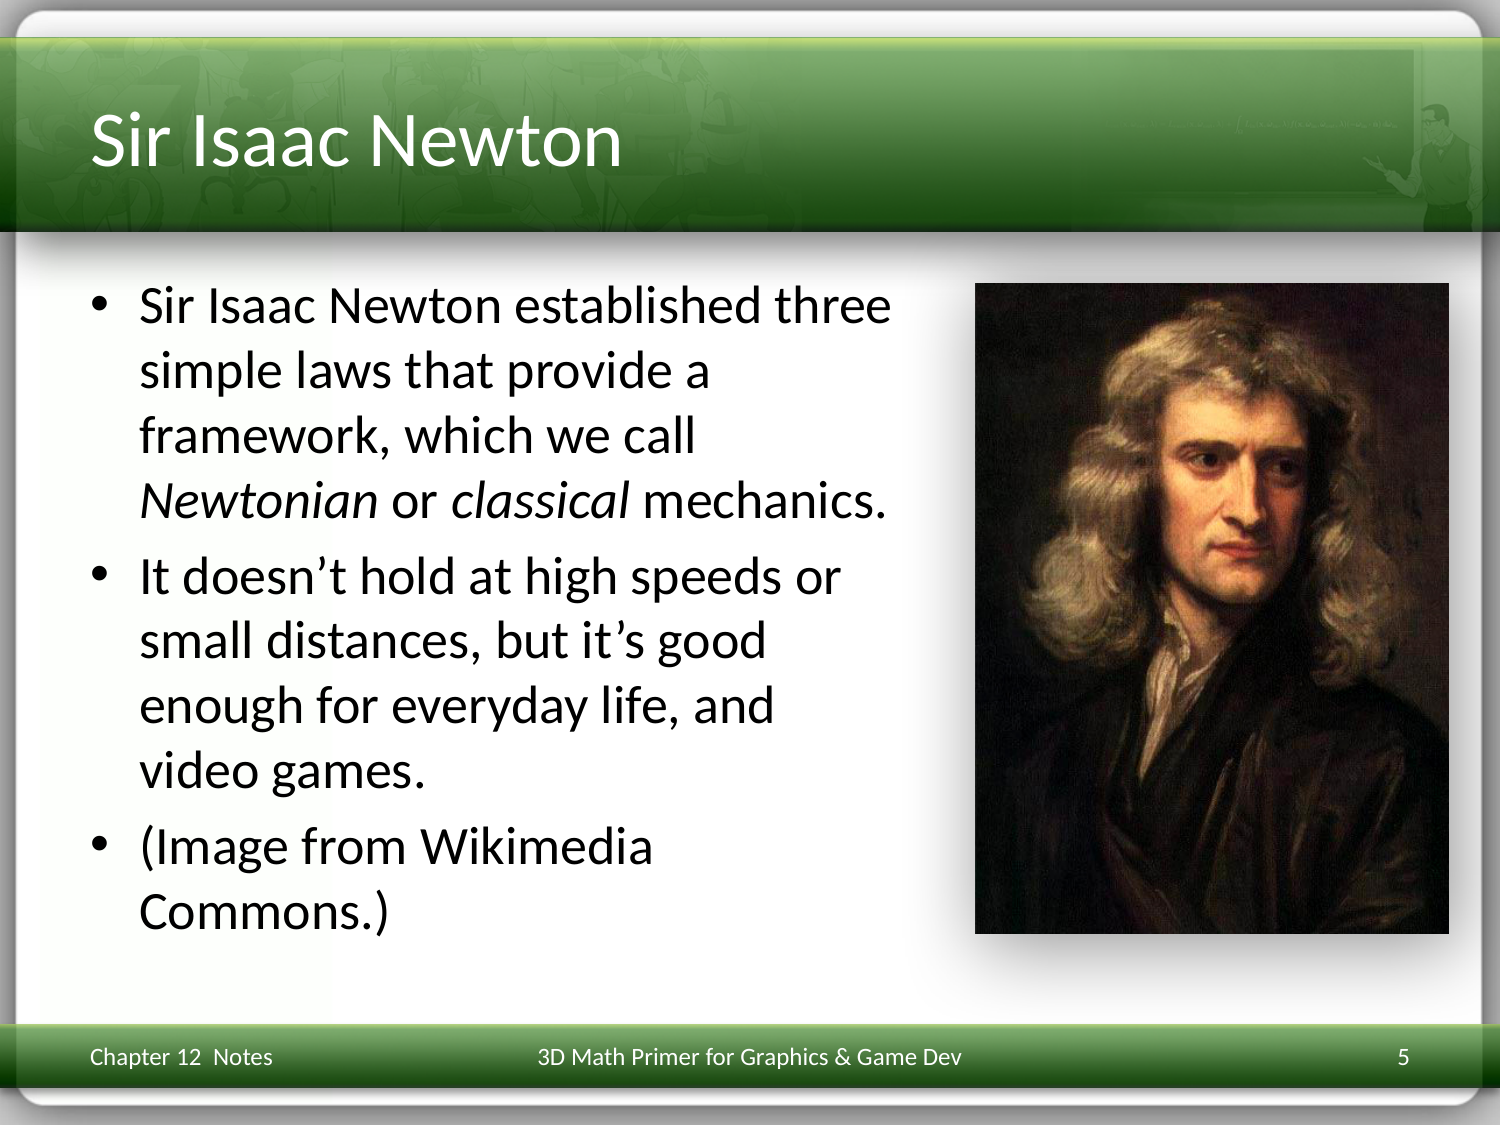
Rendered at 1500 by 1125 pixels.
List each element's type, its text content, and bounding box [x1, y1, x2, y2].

slide_number 5 [1074, 1025, 1425, 1085]
picture [0, 0, 1500, 1125]
footer 3D Math Primer for Graphics & Game Dev [512, 1025, 988, 1085]
list Sir Isaac Newton established three simple laws that provide a framework, which we call Newtonian or classical mechanics. It doesn’t hold at high speeds or small distances, but it’s good enough for everyday life, and video games. (Image from Wikimedia Commons.) [75, 262, 913, 1005]
slide_number Chapter 12 Notes [75, 1025, 425, 1085]
title Sir Isaac Newton [75, 37, 1188, 233]
